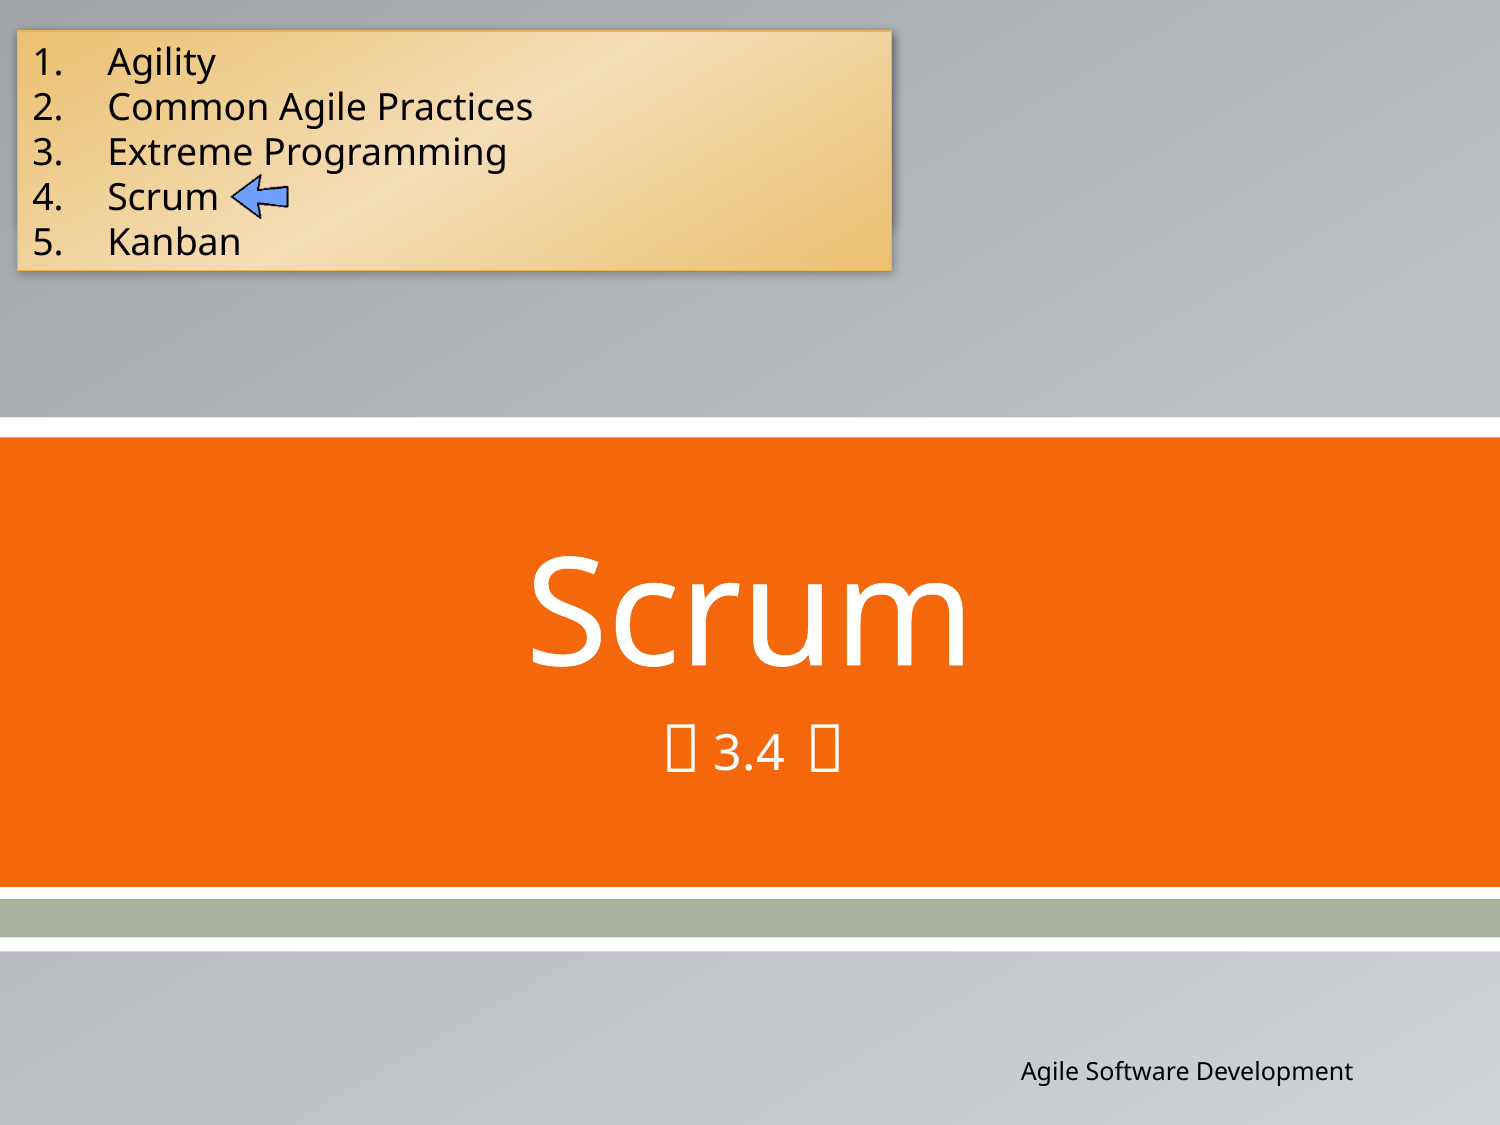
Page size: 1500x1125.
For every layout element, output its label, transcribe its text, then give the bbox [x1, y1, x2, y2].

title Scrum [37, 462, 1463, 703]
text_box Agility Common Agile Practices Extreme Programming Scrum Kanban [17, 30, 892, 271]
picture [229, 173, 289, 220]
slide_number 3.4 [649, 720, 849, 780]
footer Agile Software Development [950, 1042, 1425, 1103]
